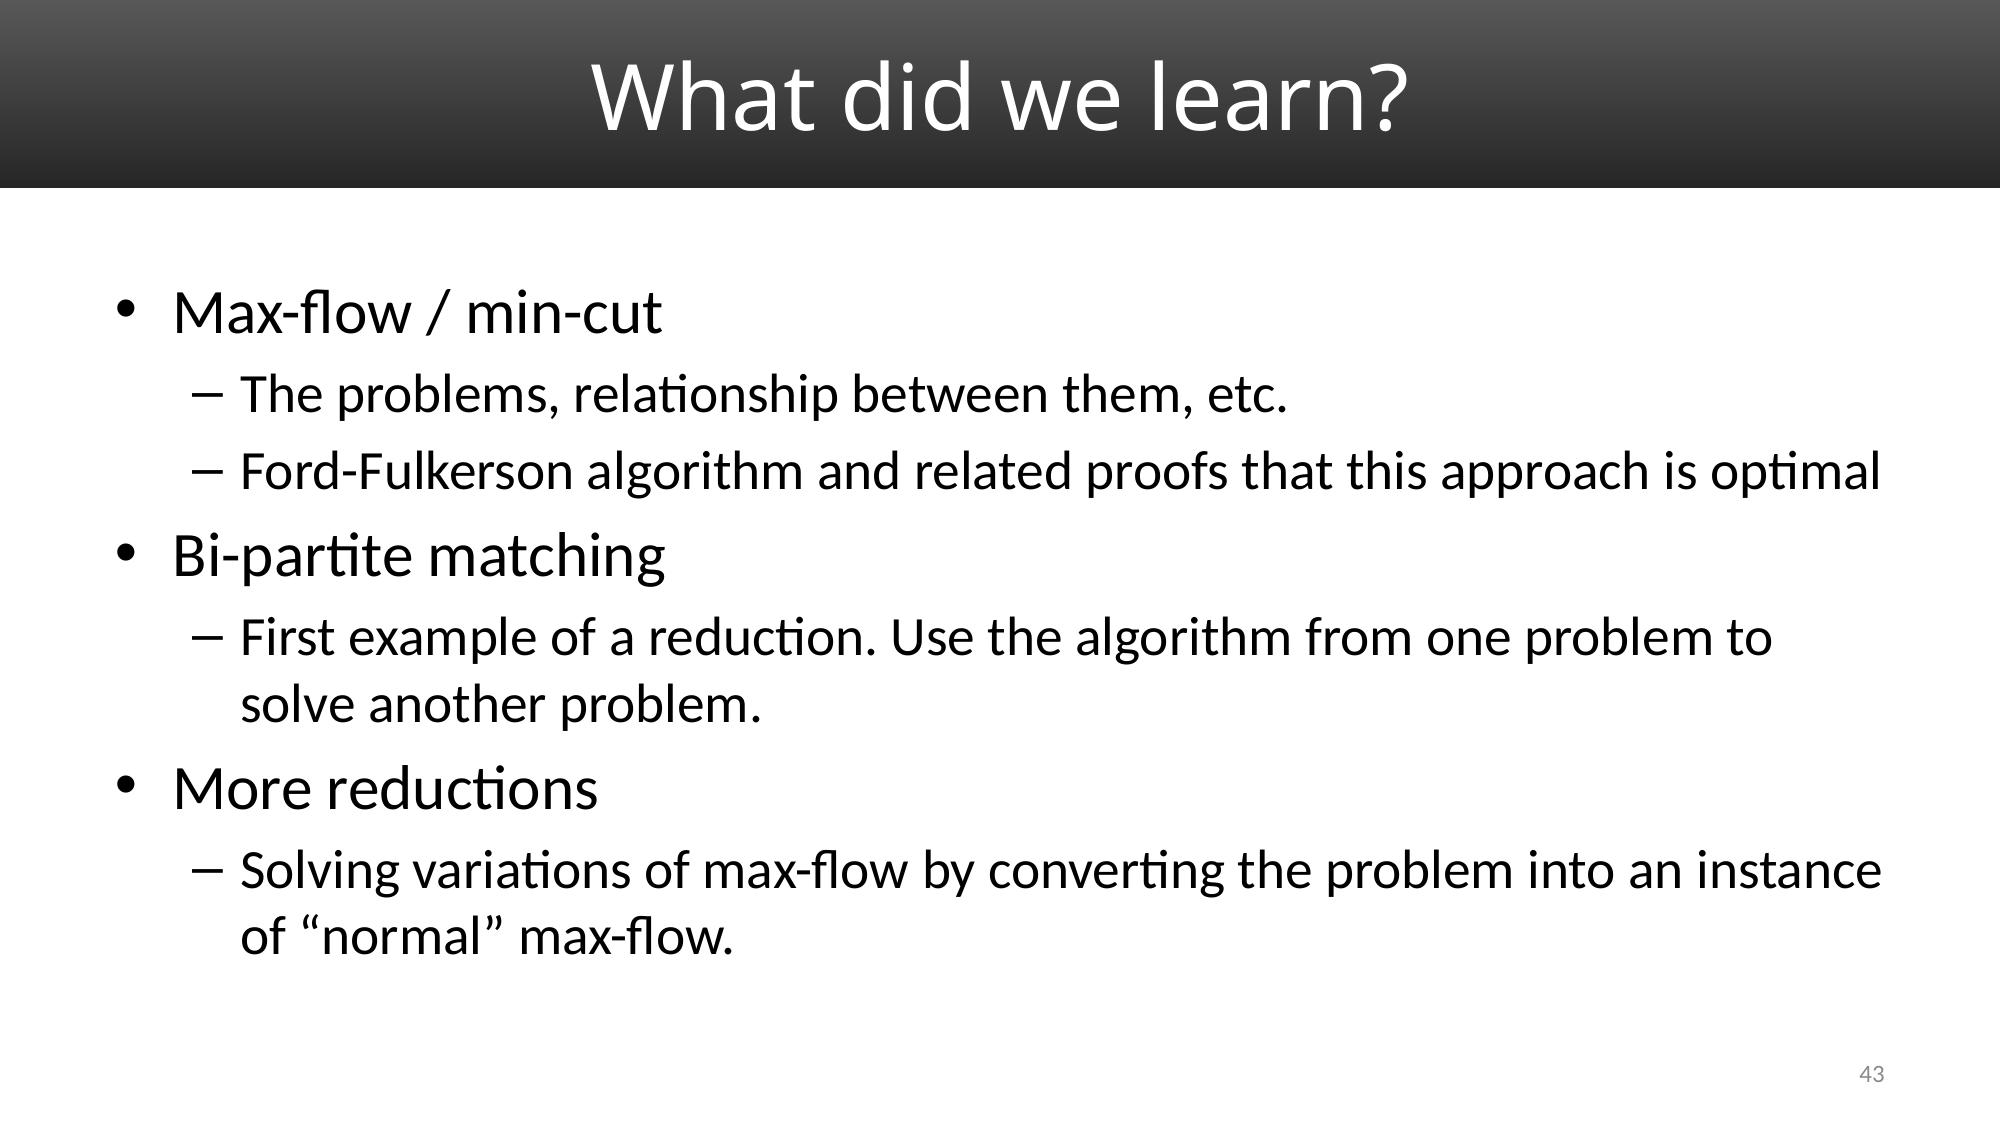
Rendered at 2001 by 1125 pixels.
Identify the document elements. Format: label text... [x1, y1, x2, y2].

list Max-flow / min-cut The problems, relationship between them, etc. Ford-Fulkerson algorithm and related proofs that this approach is optimal Bi-partite matching First example of a reduction. Use the algorithm from one problem to solve another problem. More reductions Solving variations of max-flow by converting the problem into an instance of “normal” max-flow. [99, 262, 1900, 1005]
slide_number 43 [1433, 1042, 1900, 1103]
title What did we learn? [99, 24, 1900, 163]
